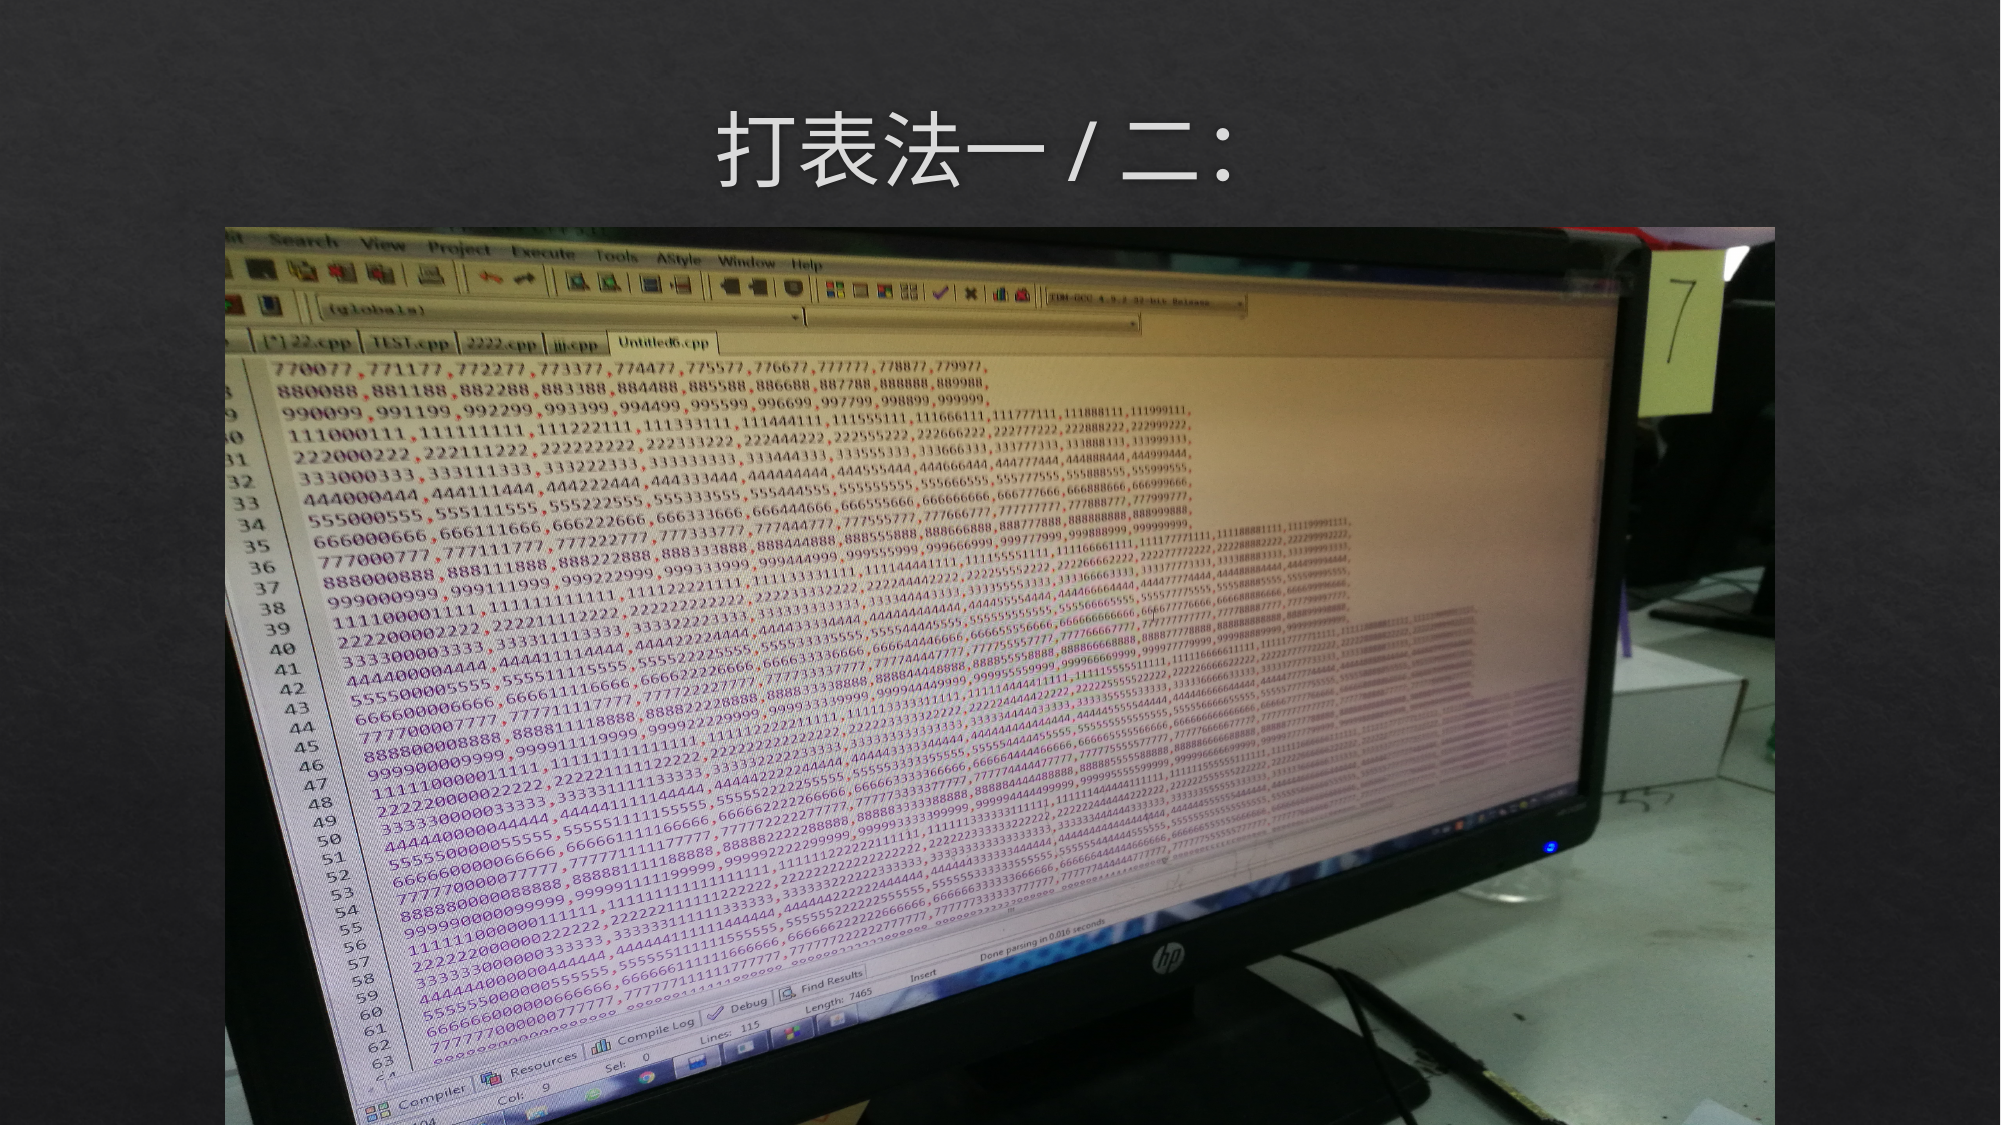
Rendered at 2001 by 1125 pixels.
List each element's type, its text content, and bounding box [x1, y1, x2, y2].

title 打表法一/二： [150, 68, 1850, 228]
picture [225, 227, 1775, 1125]
